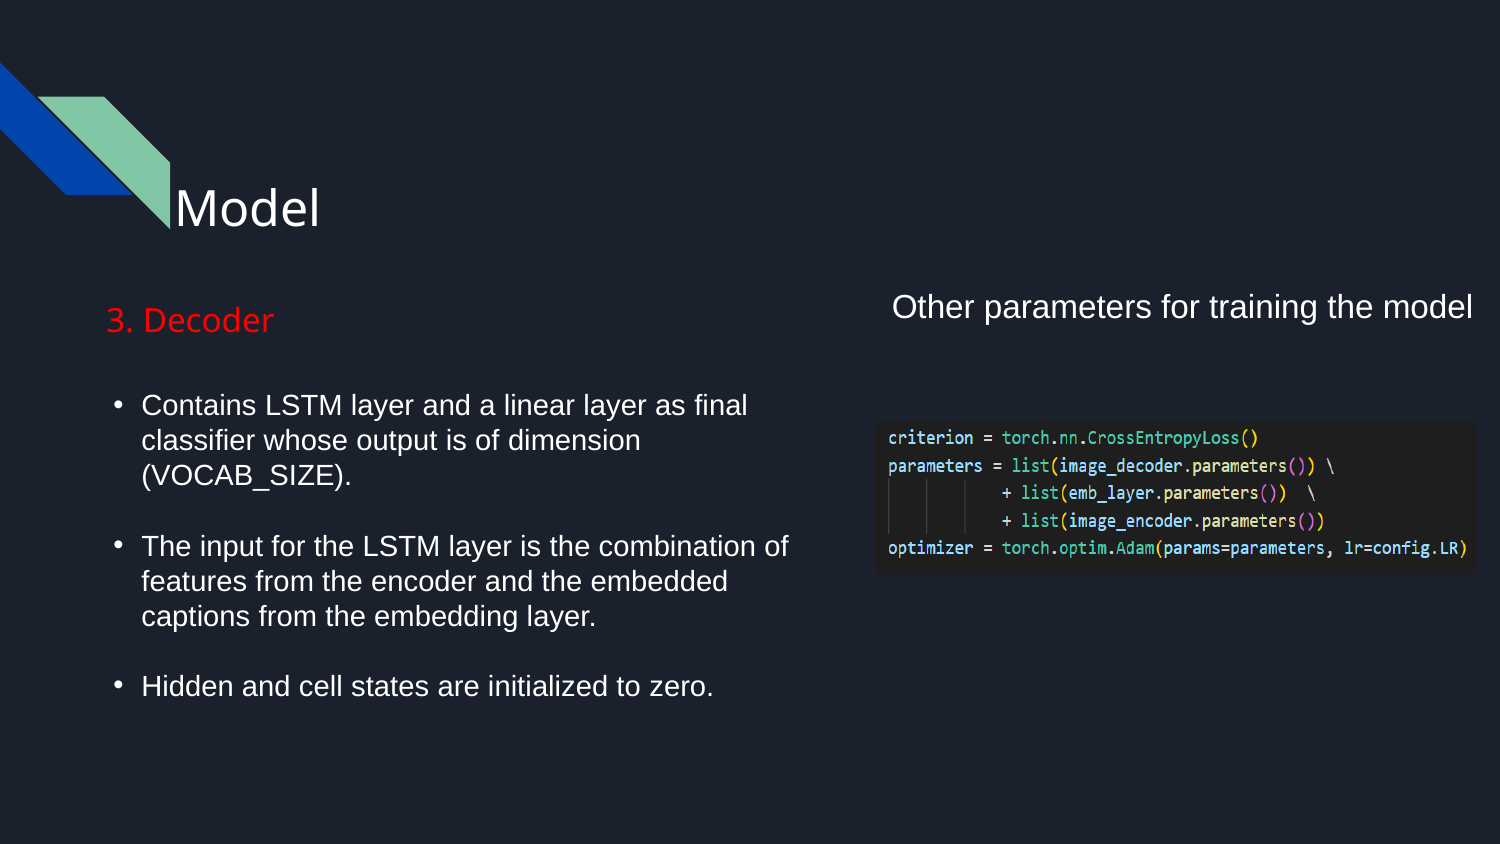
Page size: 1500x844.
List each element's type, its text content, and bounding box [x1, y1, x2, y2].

picture [876, 421, 1477, 574]
title Model [159, 161, 1500, 379]
text_box Other parameters for training the model [876, 278, 1500, 356]
text_box 3. Decoder [67, 278, 779, 356]
text_box Contains LSTM layer and a linear layer as final classifier whose output is of dimension (VOCAB_SIZE). The input for the LSTM layer is the combination of features from the encoder and the embedded captions from the embedding layer. Hidden and cell states are initialized to zero. [98, 378, 810, 844]
